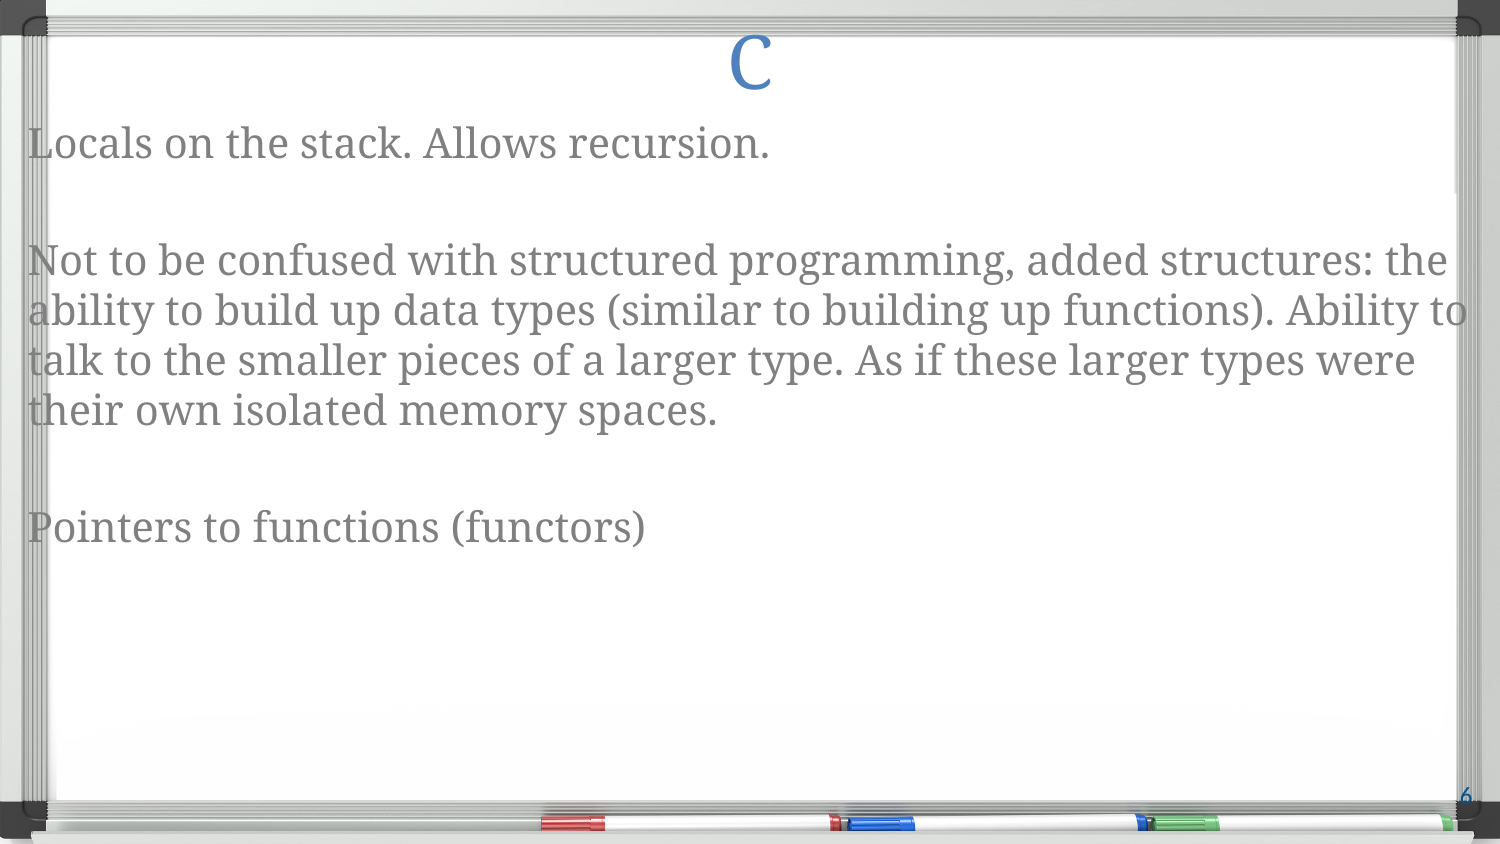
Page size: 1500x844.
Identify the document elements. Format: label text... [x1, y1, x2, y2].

title C [12, 9, 1488, 109]
slide_number 6 [1387, 771, 1488, 817]
picture [0, 0, 1500, 844]
list Locals on the stack. Allows recursion. Not to be confused with structured programming, added structures: the ability to build up data types (similar to building up functions). Ability to talk to the smaller pieces of a larger type. As if these larger types were their own isolated memory spaces. Pointers to functions (functors) [12, 109, 1488, 822]
